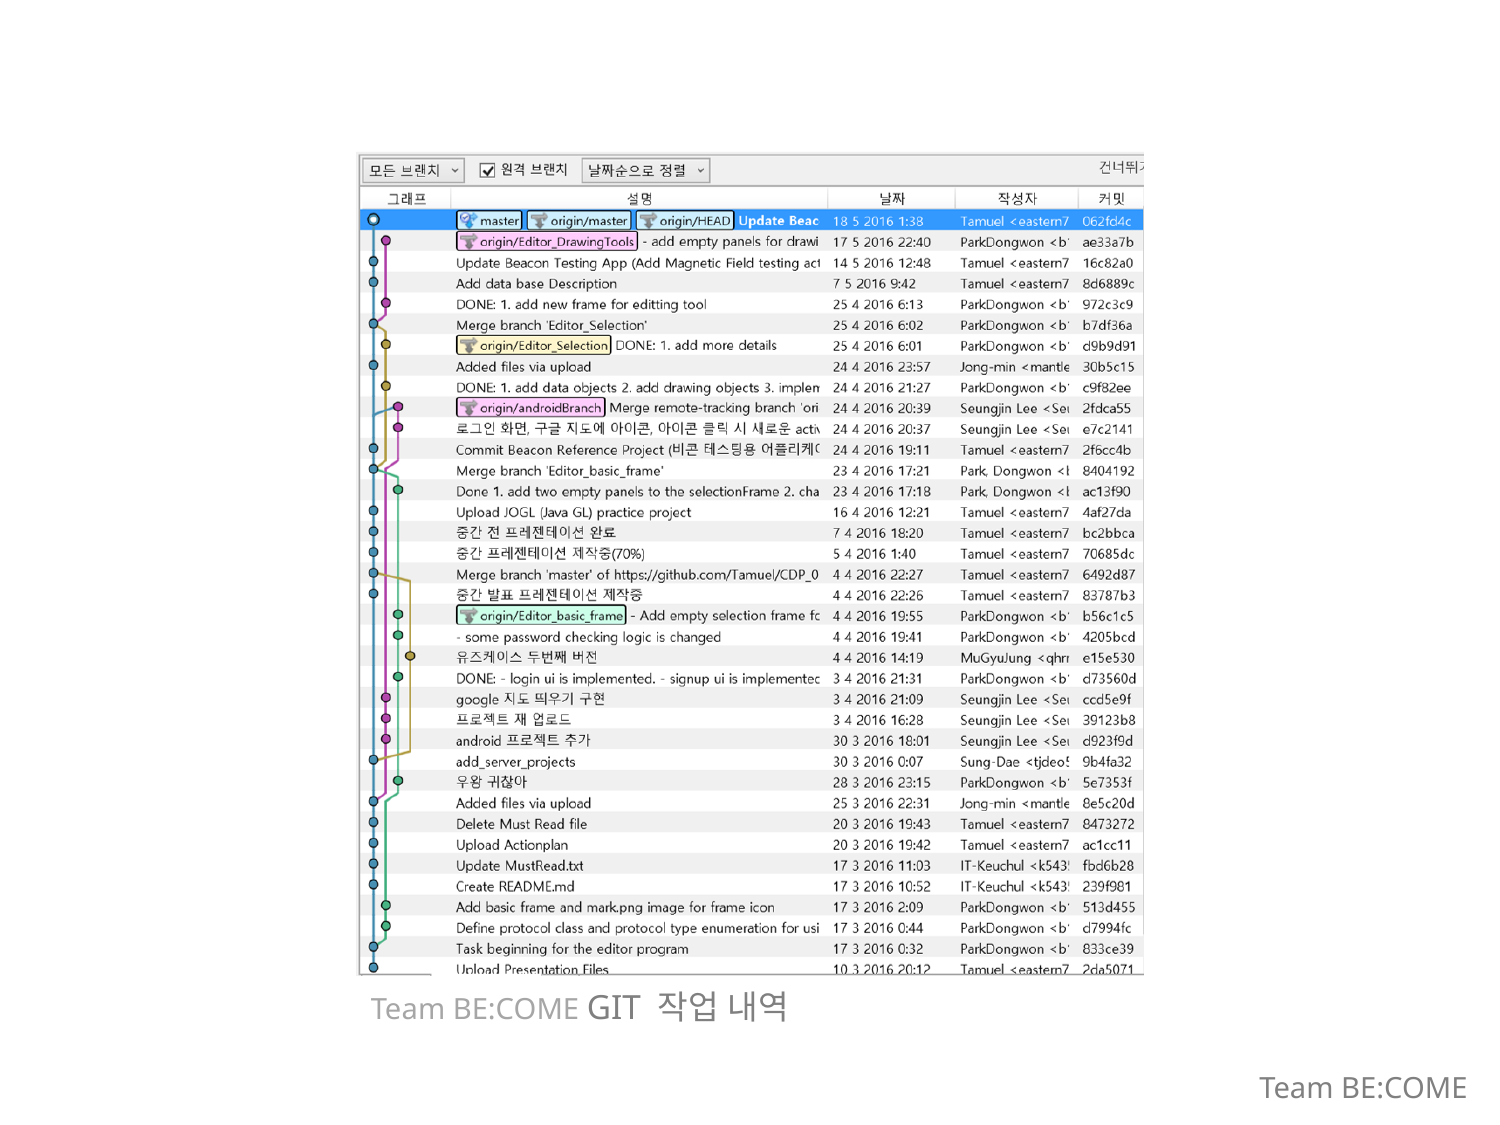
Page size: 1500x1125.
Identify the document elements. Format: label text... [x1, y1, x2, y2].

picture [356, 149, 1144, 976]
text_box Team BE:COME [1244, 1062, 1500, 1112]
text_box Team BE:COME GIT 작업 내역 [356, 979, 1042, 1034]
